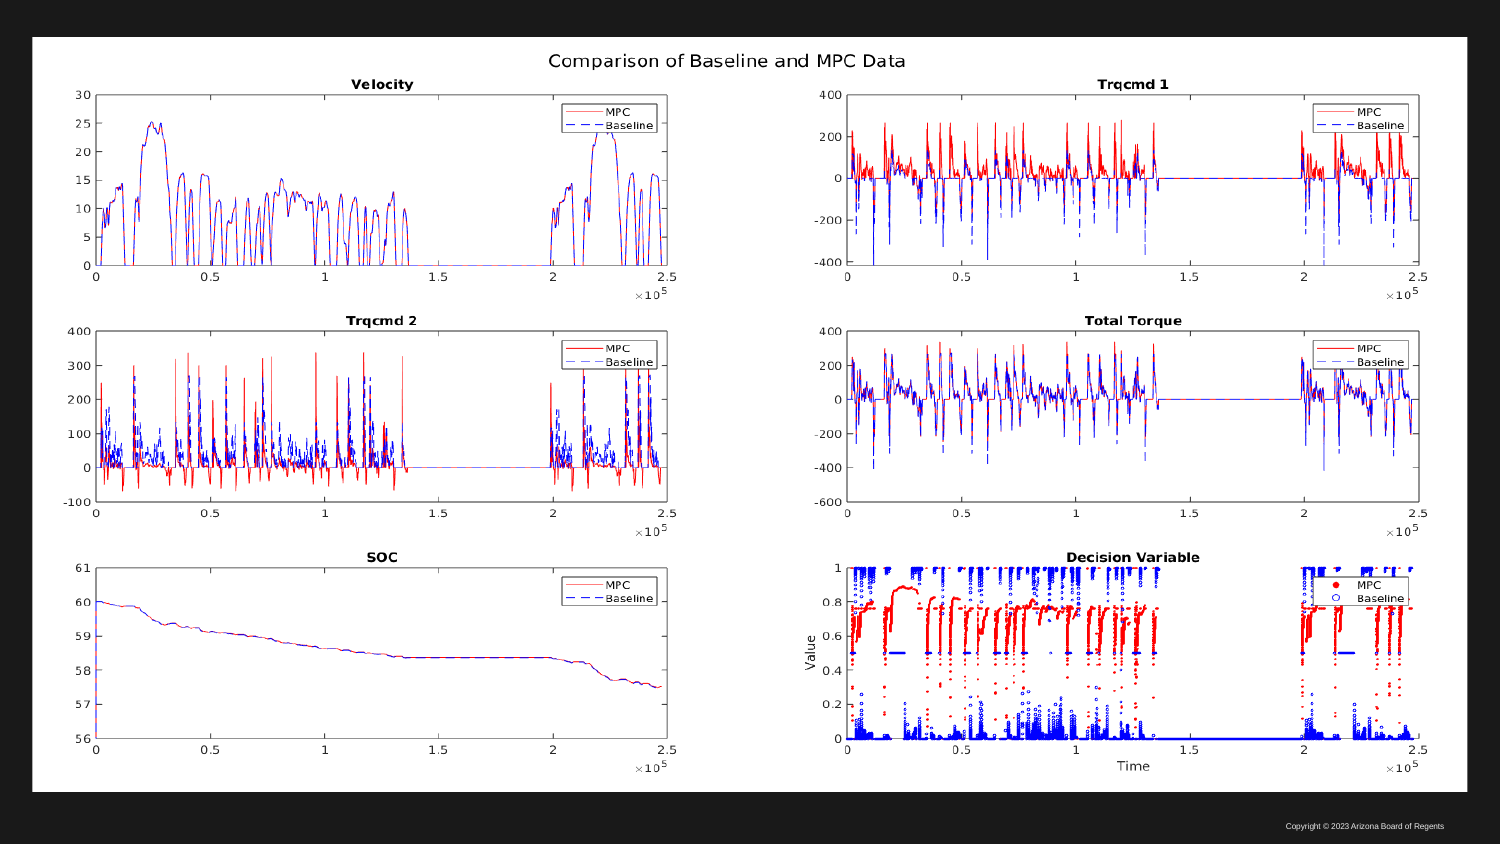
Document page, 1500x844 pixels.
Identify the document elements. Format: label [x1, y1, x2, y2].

picture [32, 37, 1468, 792]
